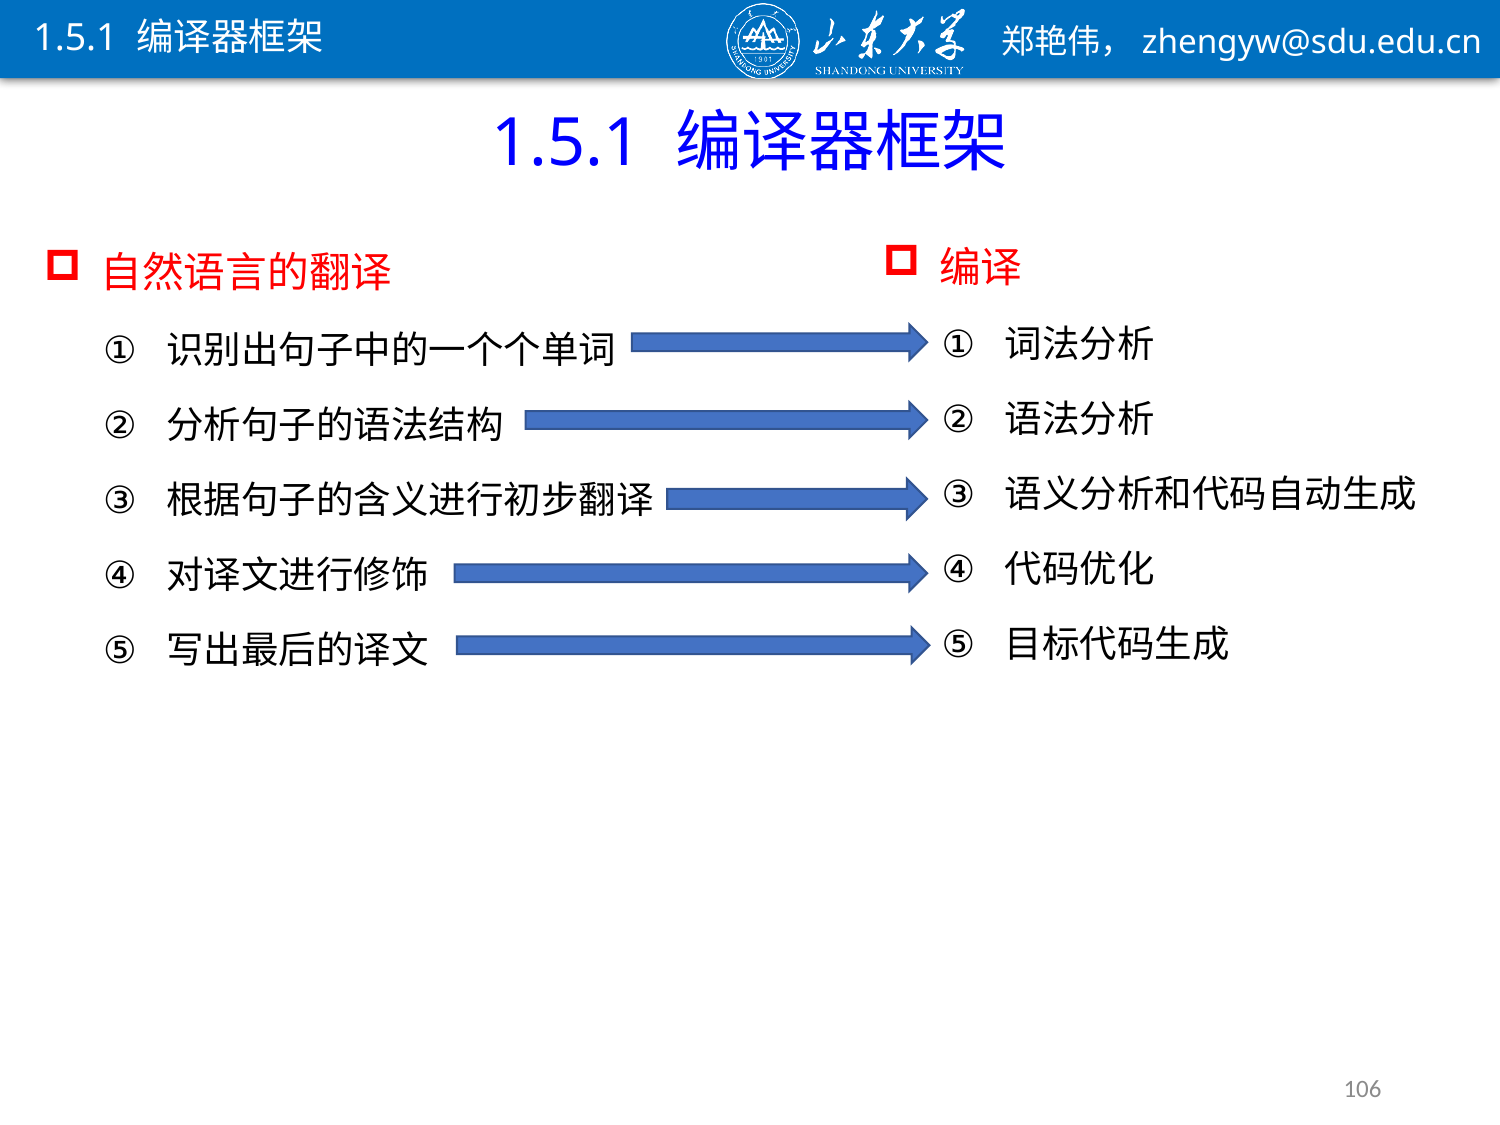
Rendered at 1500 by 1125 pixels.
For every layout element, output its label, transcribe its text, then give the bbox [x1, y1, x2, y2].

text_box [454, 208, 1447, 678]
text_box 1.5.1 编译器框架 [18, 5, 339, 66]
text_box 自然语言的翻译 识别出句子中的一个个单词 分析句子的语法结构 根据句子的含义进行初步翻译 对译文进行修饰 写出最后的译文 [29, 213, 1483, 679]
text_box 1.5.1 编译器框架 [0, 91, 1500, 187]
slide_number 106 [1059, 1057, 1397, 1118]
picture [726, 3, 965, 79]
